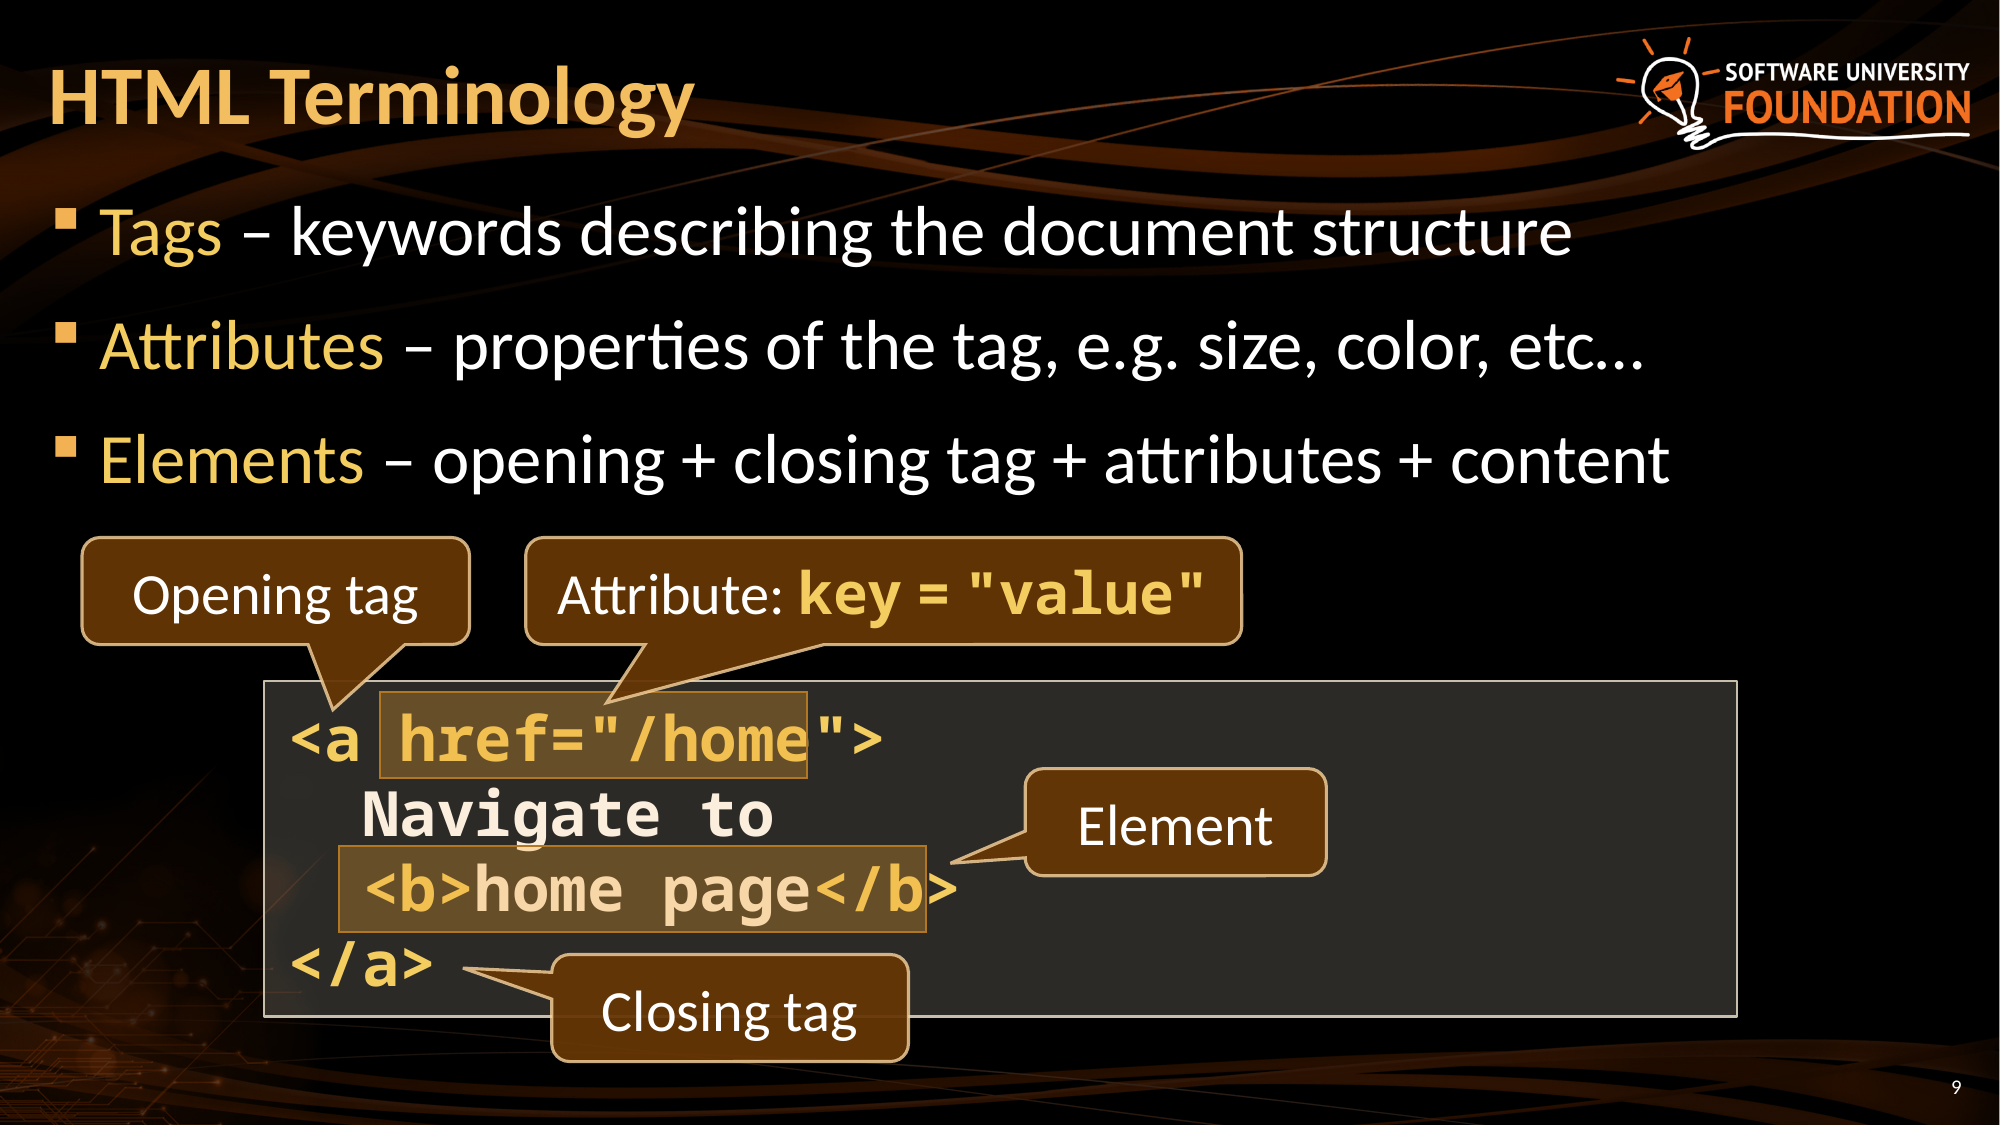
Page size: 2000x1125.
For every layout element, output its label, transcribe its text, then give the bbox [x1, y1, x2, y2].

text_box Attribute: key = "value" [524, 536, 1243, 705]
text_box [338, 845, 927, 933]
slide_number 9 [1897, 1070, 1968, 1103]
title HTML Terminology [30, 6, 1602, 189]
list Tags – keywords describing the document structure Attributes – properties of the tag, e.g. size, color, etc… Elements – opening + closing tag + attributes + content [31, 174, 1968, 1100]
text_box Element [950, 767, 1328, 877]
text_box Opening tag [80, 536, 471, 712]
text_box [379, 691, 808, 779]
picture [0, 0, 2000, 1125]
text_box Closing tag [462, 953, 910, 1063]
